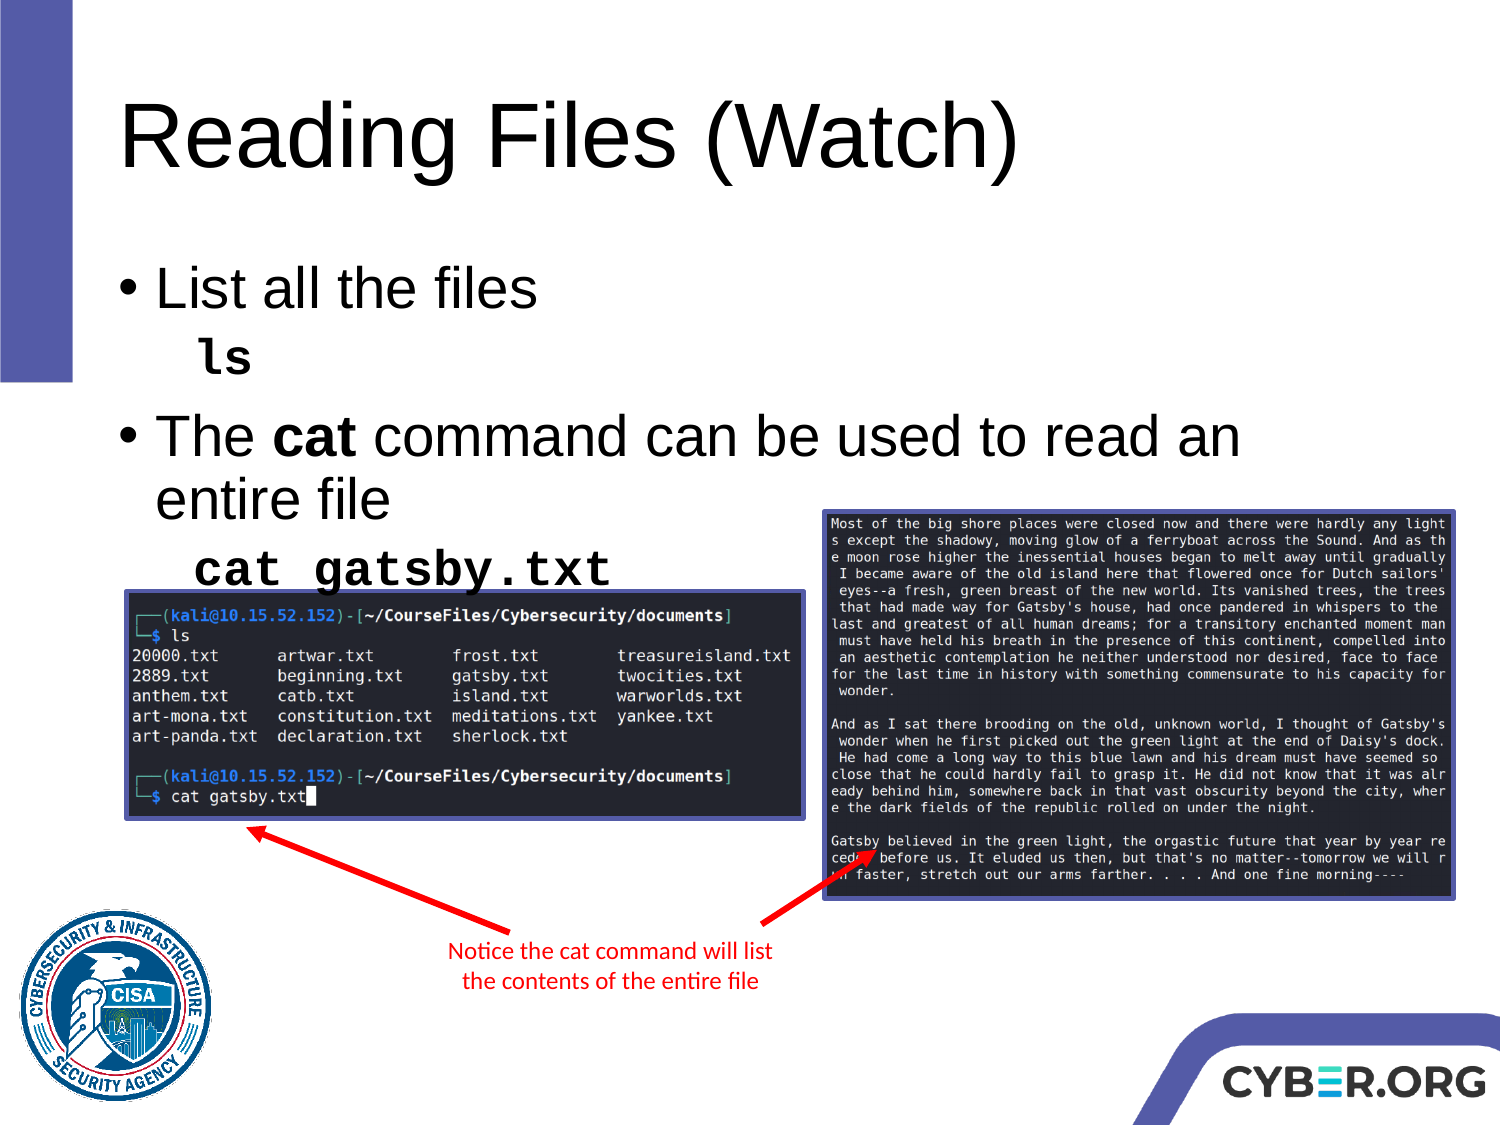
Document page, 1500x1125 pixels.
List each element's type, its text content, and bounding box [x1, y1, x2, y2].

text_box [761, 849, 878, 925]
picture [0, 0, 1500, 1125]
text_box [245, 827, 510, 933]
text_box Notice the cat command will list the contents of the entire file [436, 931, 785, 998]
list List all the files ls The cat command can be used to read an entire file cat gatsby.txt [103, 250, 1397, 1014]
title Reading Files (Watch) [103, 59, 1397, 216]
